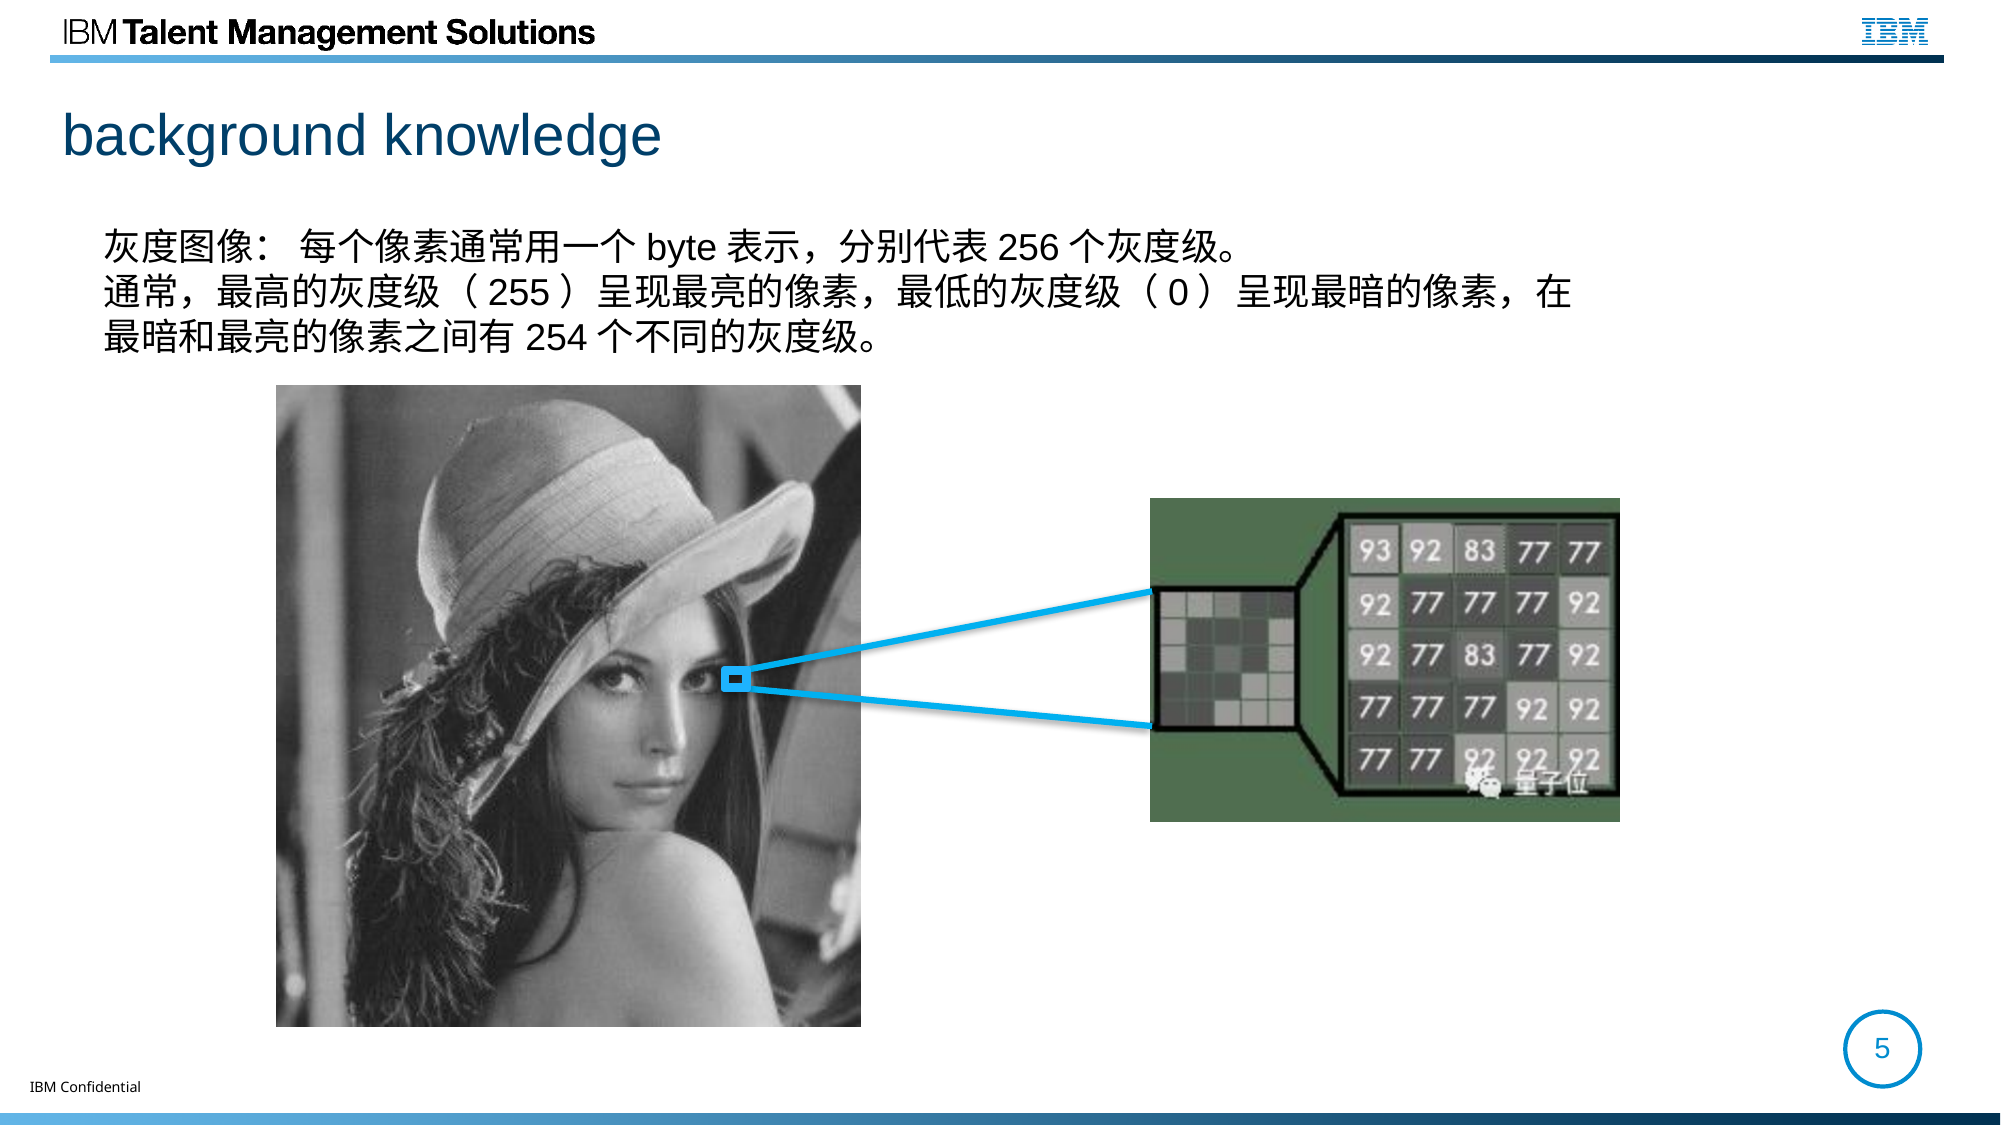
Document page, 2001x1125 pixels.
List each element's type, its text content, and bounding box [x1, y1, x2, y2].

picture [0, 1113, 2001, 1125]
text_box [747, 591, 1153, 670]
picture [47, 6, 1944, 63]
title background knowledge [47, 70, 1881, 170]
picture [275, 385, 861, 1027]
text_box 灰度图像： 每个像素通常用一个byte表示，分别代表256个灰度级。 通常，最高的灰度级（255）呈现最亮的像素，最低的灰度级（0）呈现最暗的像素，在最暗和最亮的像素之间有254个不同的灰度级。 [89, 215, 1620, 365]
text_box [747, 688, 1153, 727]
picture [1862, 18, 1928, 45]
picture [1150, 498, 1620, 822]
